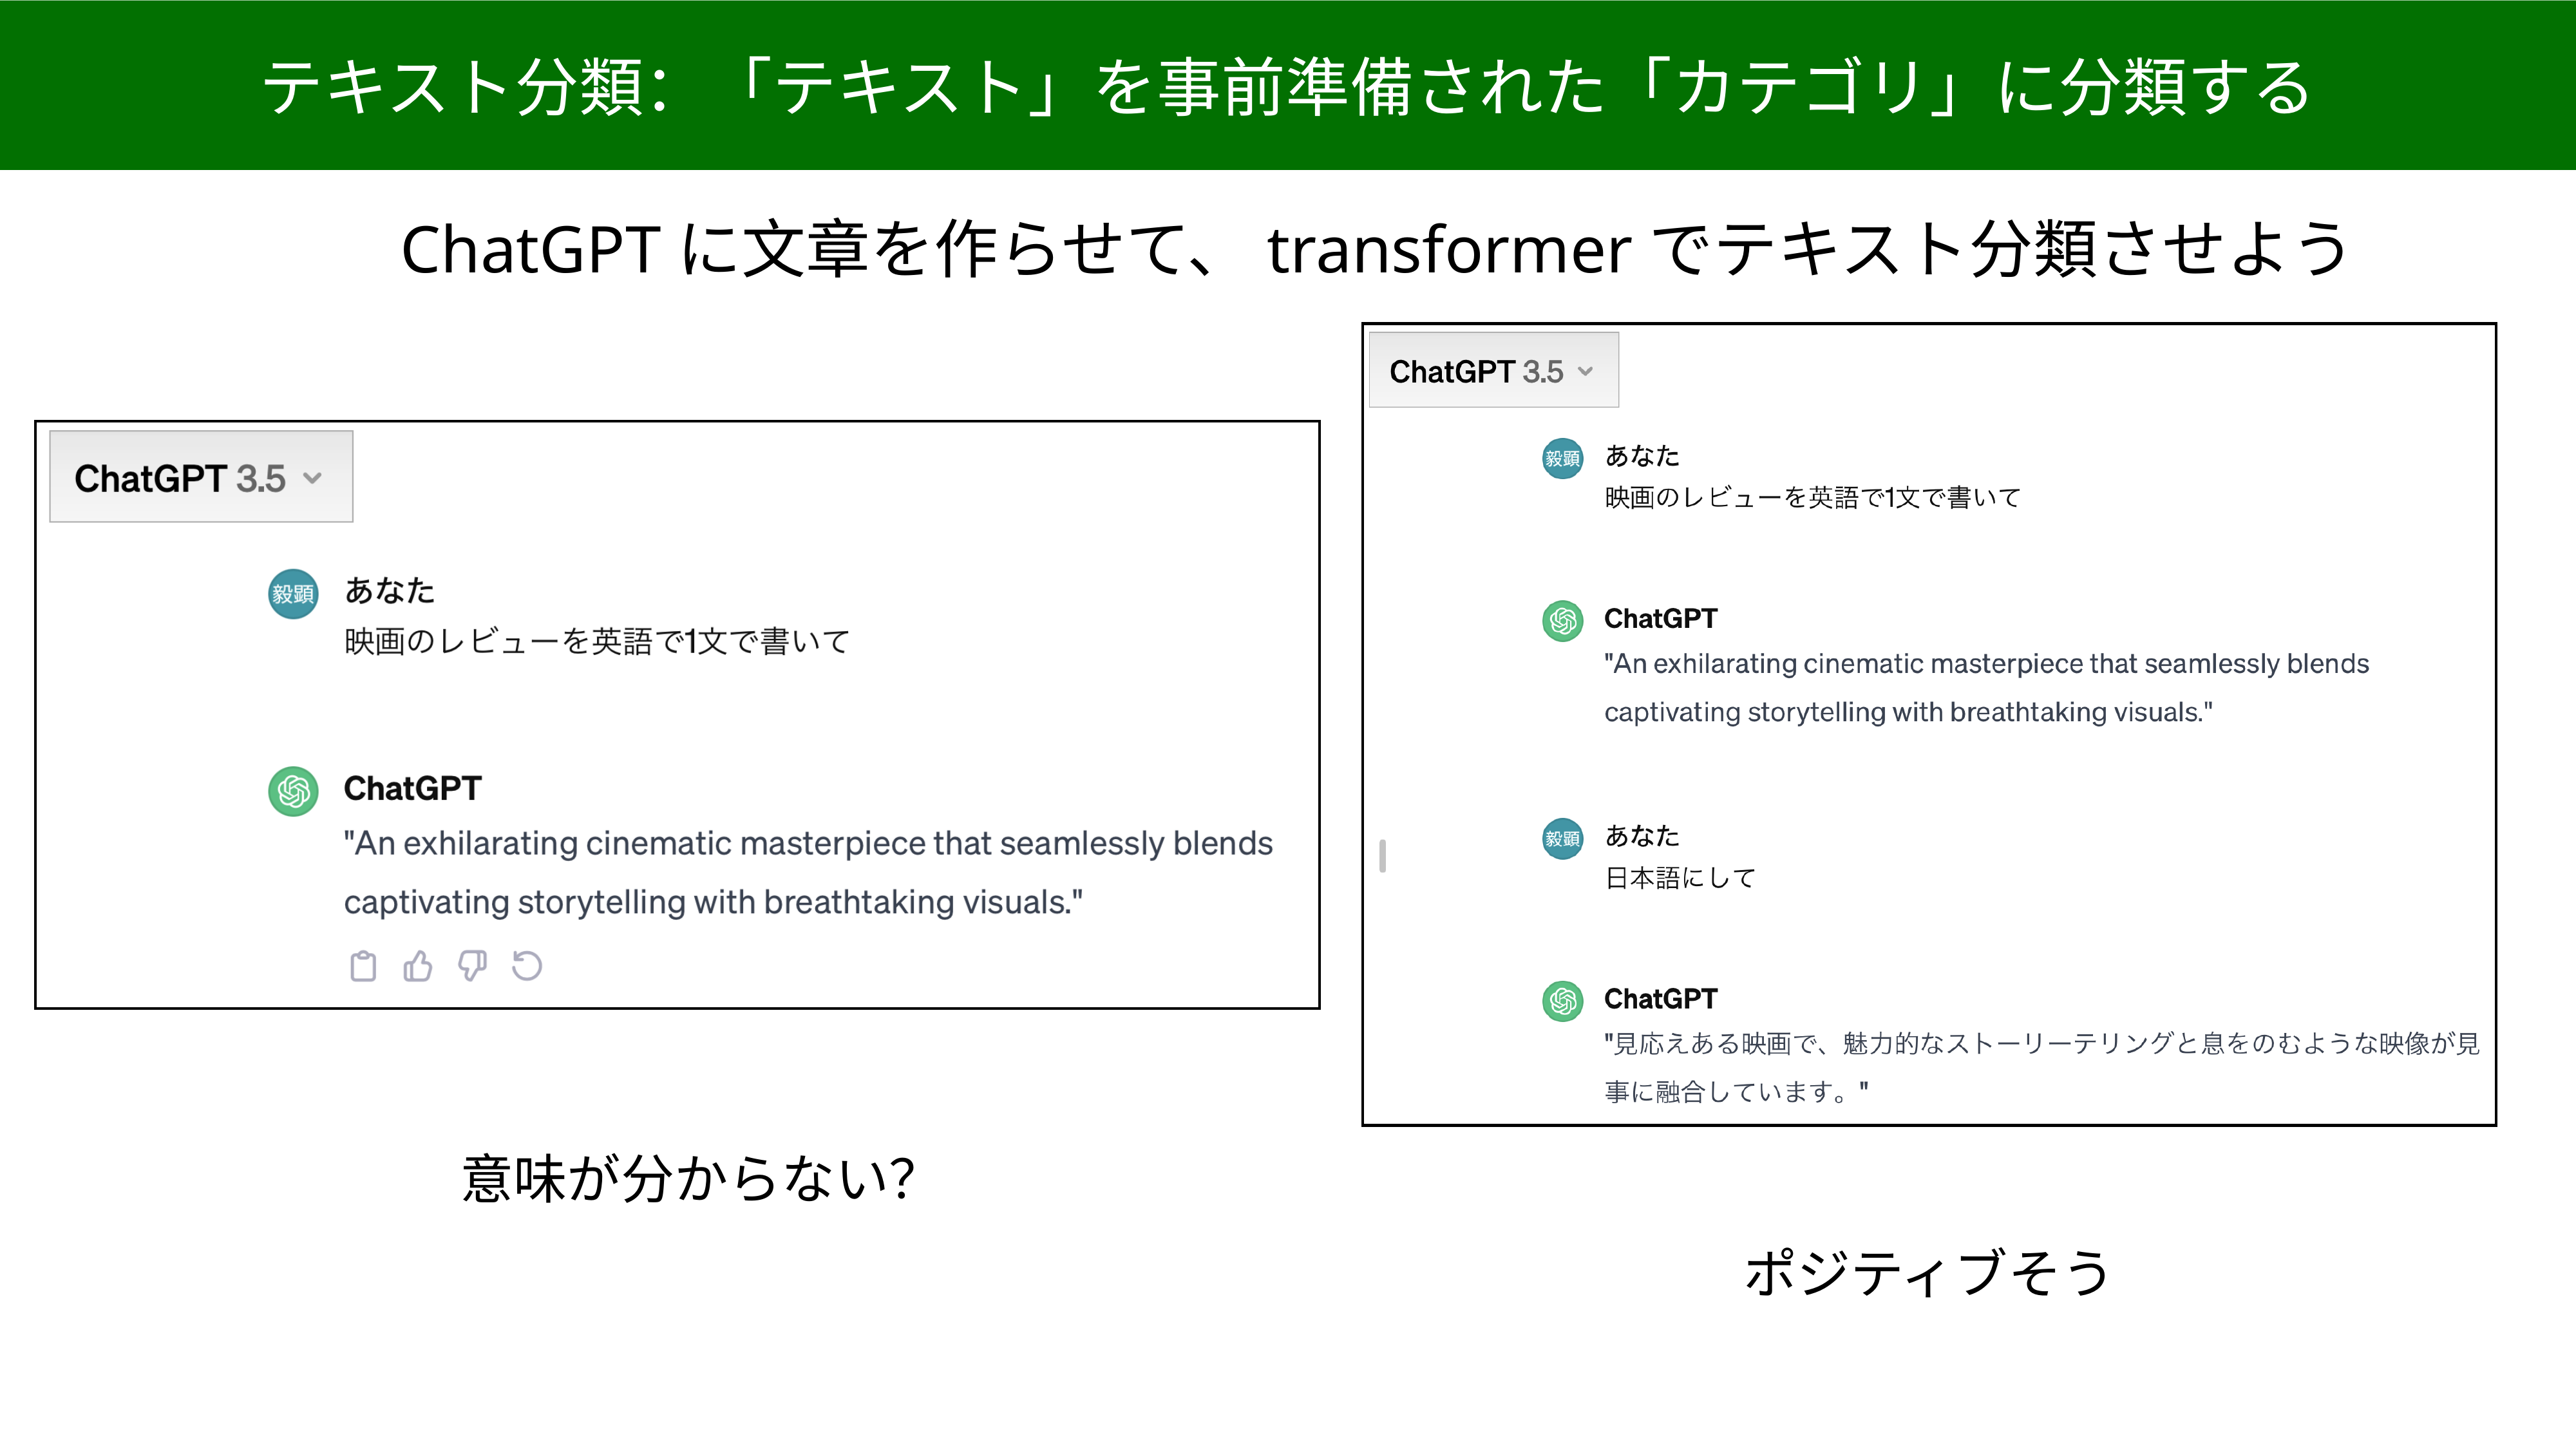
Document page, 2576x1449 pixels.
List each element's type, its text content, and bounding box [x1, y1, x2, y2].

picture [37, 422, 1318, 1007]
text_box テキスト分類：「テキスト」を事前準備された「カテゴリ」に分類する [254, 41, 2322, 129]
text_box [0, 0, 2576, 170]
text_box ChatGPTに文章を作らせて、transformerでテキスト分類させよう [394, 203, 2361, 291]
text_box 意味が分からない？ [455, 1139, 949, 1215]
picture [1363, 325, 2496, 1124]
text_box ポジティブそう [1738, 1234, 2121, 1310]
